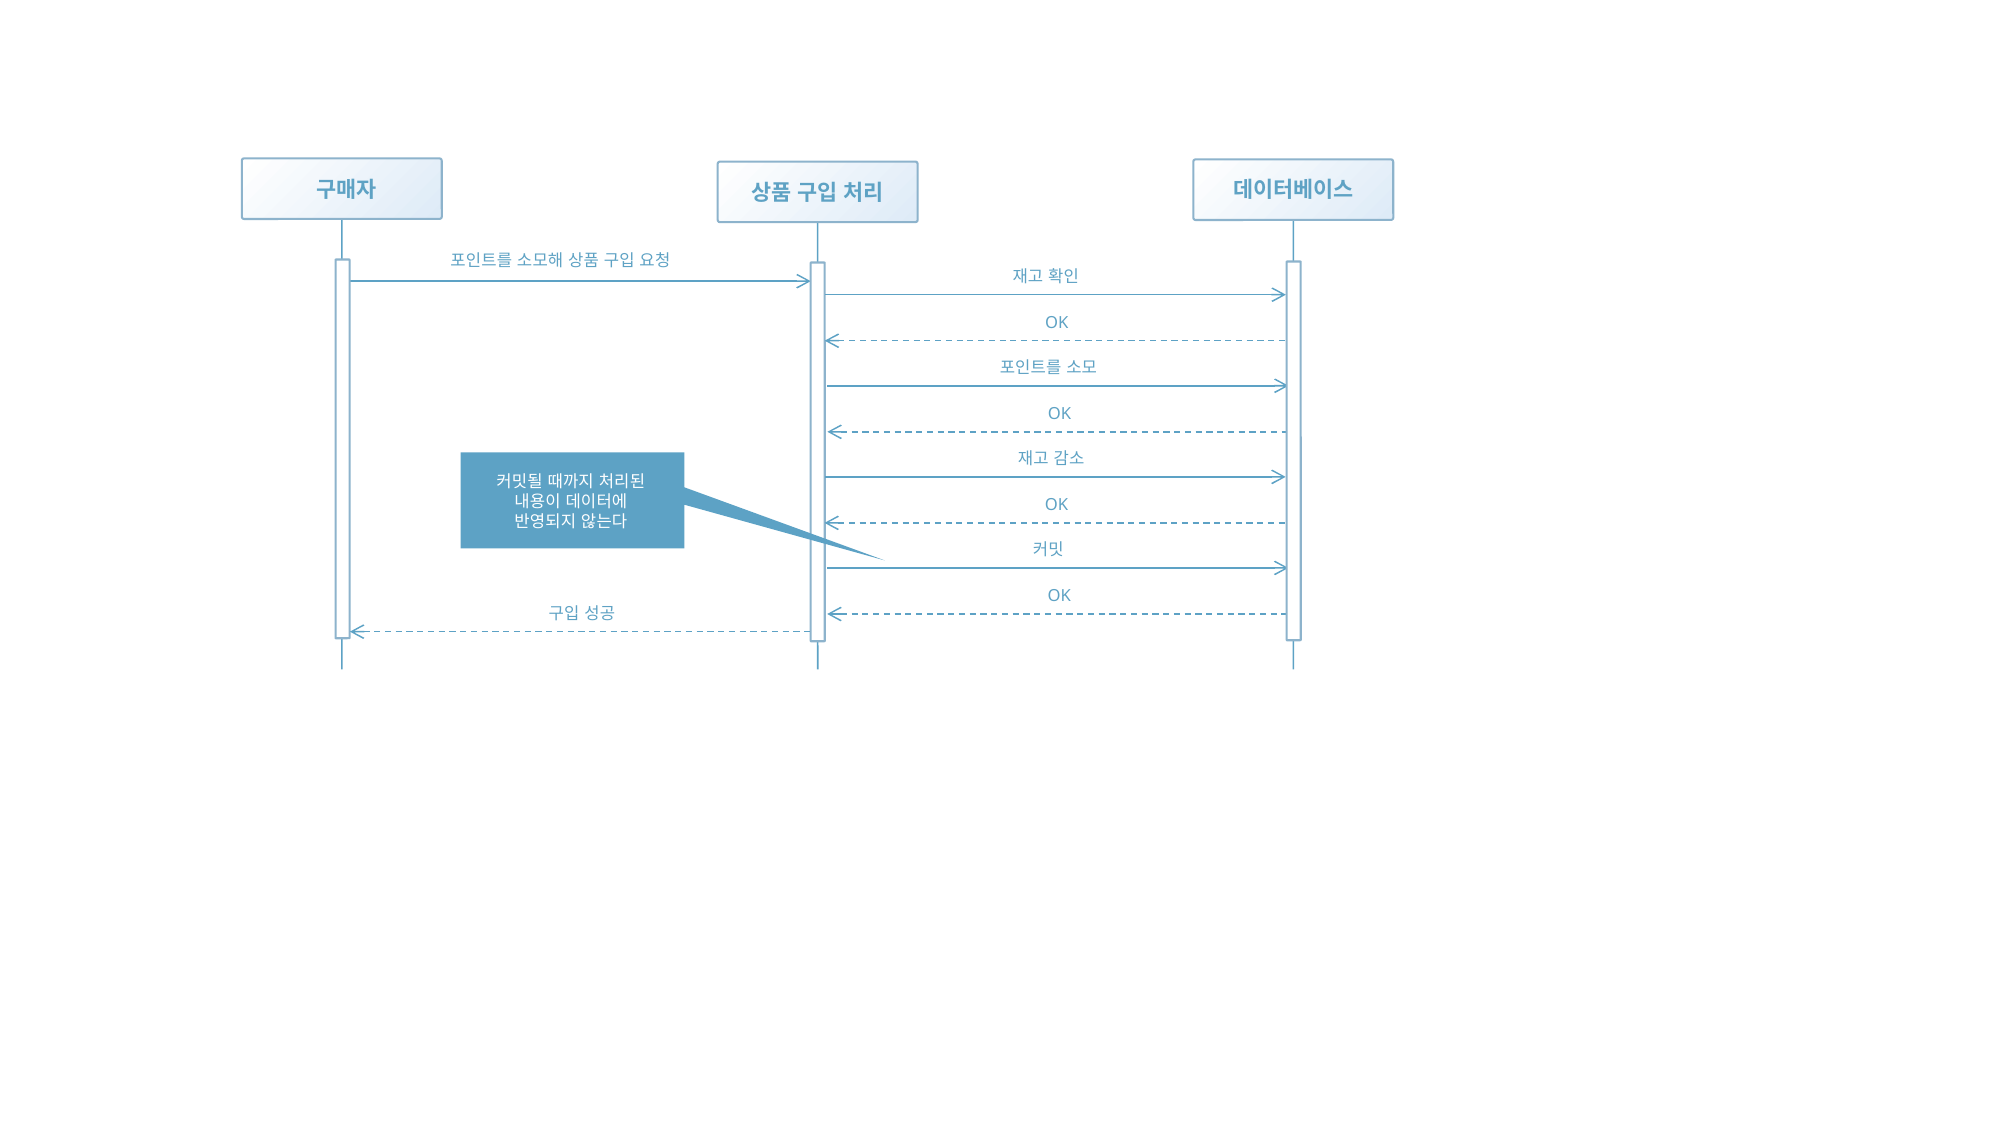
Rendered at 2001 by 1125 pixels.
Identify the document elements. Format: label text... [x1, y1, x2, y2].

text_box [818, 534, 886, 562]
text_box [342, 258, 351, 640]
text_box [818, 544, 826, 643]
text_box [818, 261, 826, 537]
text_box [717, 161, 918, 223]
text_box 커밋될 때까지 처리된 내용이 데이터에 반영되지 않는다 [470, 463, 672, 539]
text_box [809, 541, 817, 643]
text_box OK [922, 577, 1196, 613]
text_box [1193, 159, 1394, 220]
text_box 포인트를 소모해 상품 구입 요청 [424, 242, 697, 278]
text_box [1294, 260, 1302, 642]
text_box [459, 451, 817, 550]
text_box OK [920, 486, 1193, 522]
text_box OK [920, 304, 1194, 339]
text_box 구입 성공 [445, 595, 719, 630]
text_box 커밋 [911, 531, 1185, 567]
text_box [1285, 260, 1293, 642]
text_box 재고 확인 [909, 258, 1183, 293]
text_box [334, 258, 341, 640]
text_box 포인트를 소모 [912, 349, 1185, 384]
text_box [241, 158, 442, 219]
text_box OK [923, 395, 1196, 431]
text_box 재고 감소 [914, 440, 1188, 475]
text_box [809, 261, 817, 534]
